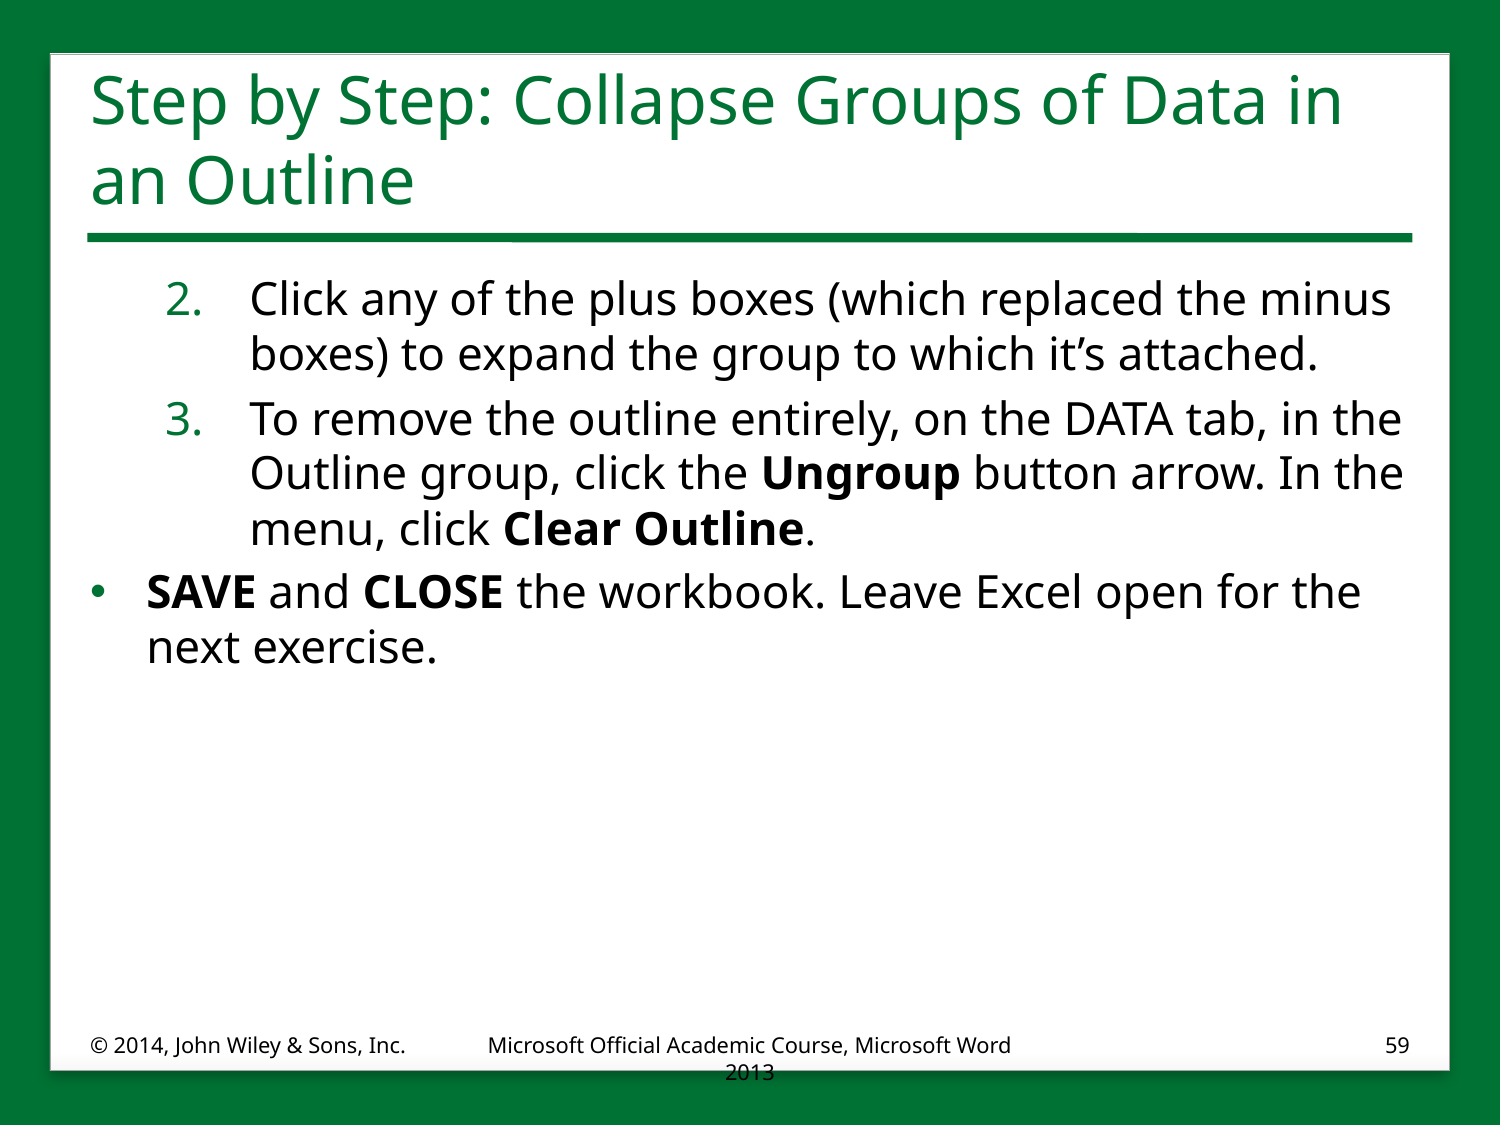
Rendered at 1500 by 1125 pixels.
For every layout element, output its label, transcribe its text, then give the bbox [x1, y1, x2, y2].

slide_number © 2014, John Wiley & Sons, Inc. [74, 1024, 426, 1103]
slide_number 59 [1074, 1024, 1426, 1103]
list Click any of the plus boxes (which replaced the minus boxes) to expand the group to which it’s attached. To remove the outline entirely, on the DATA tab, in the Outline group, click the Ungroup button arrow. In the menu, click Clear Outline. SAVE and CLOSE the workbook. Leave Excel open for the next exercise. [75, 262, 1425, 1063]
footer Microsoft Official Academic Course, Microsoft Word 2013 [449, 1024, 1051, 1103]
title Step by Step: Collapse Groups of Data in an Outline [74, 74, 1426, 226]
